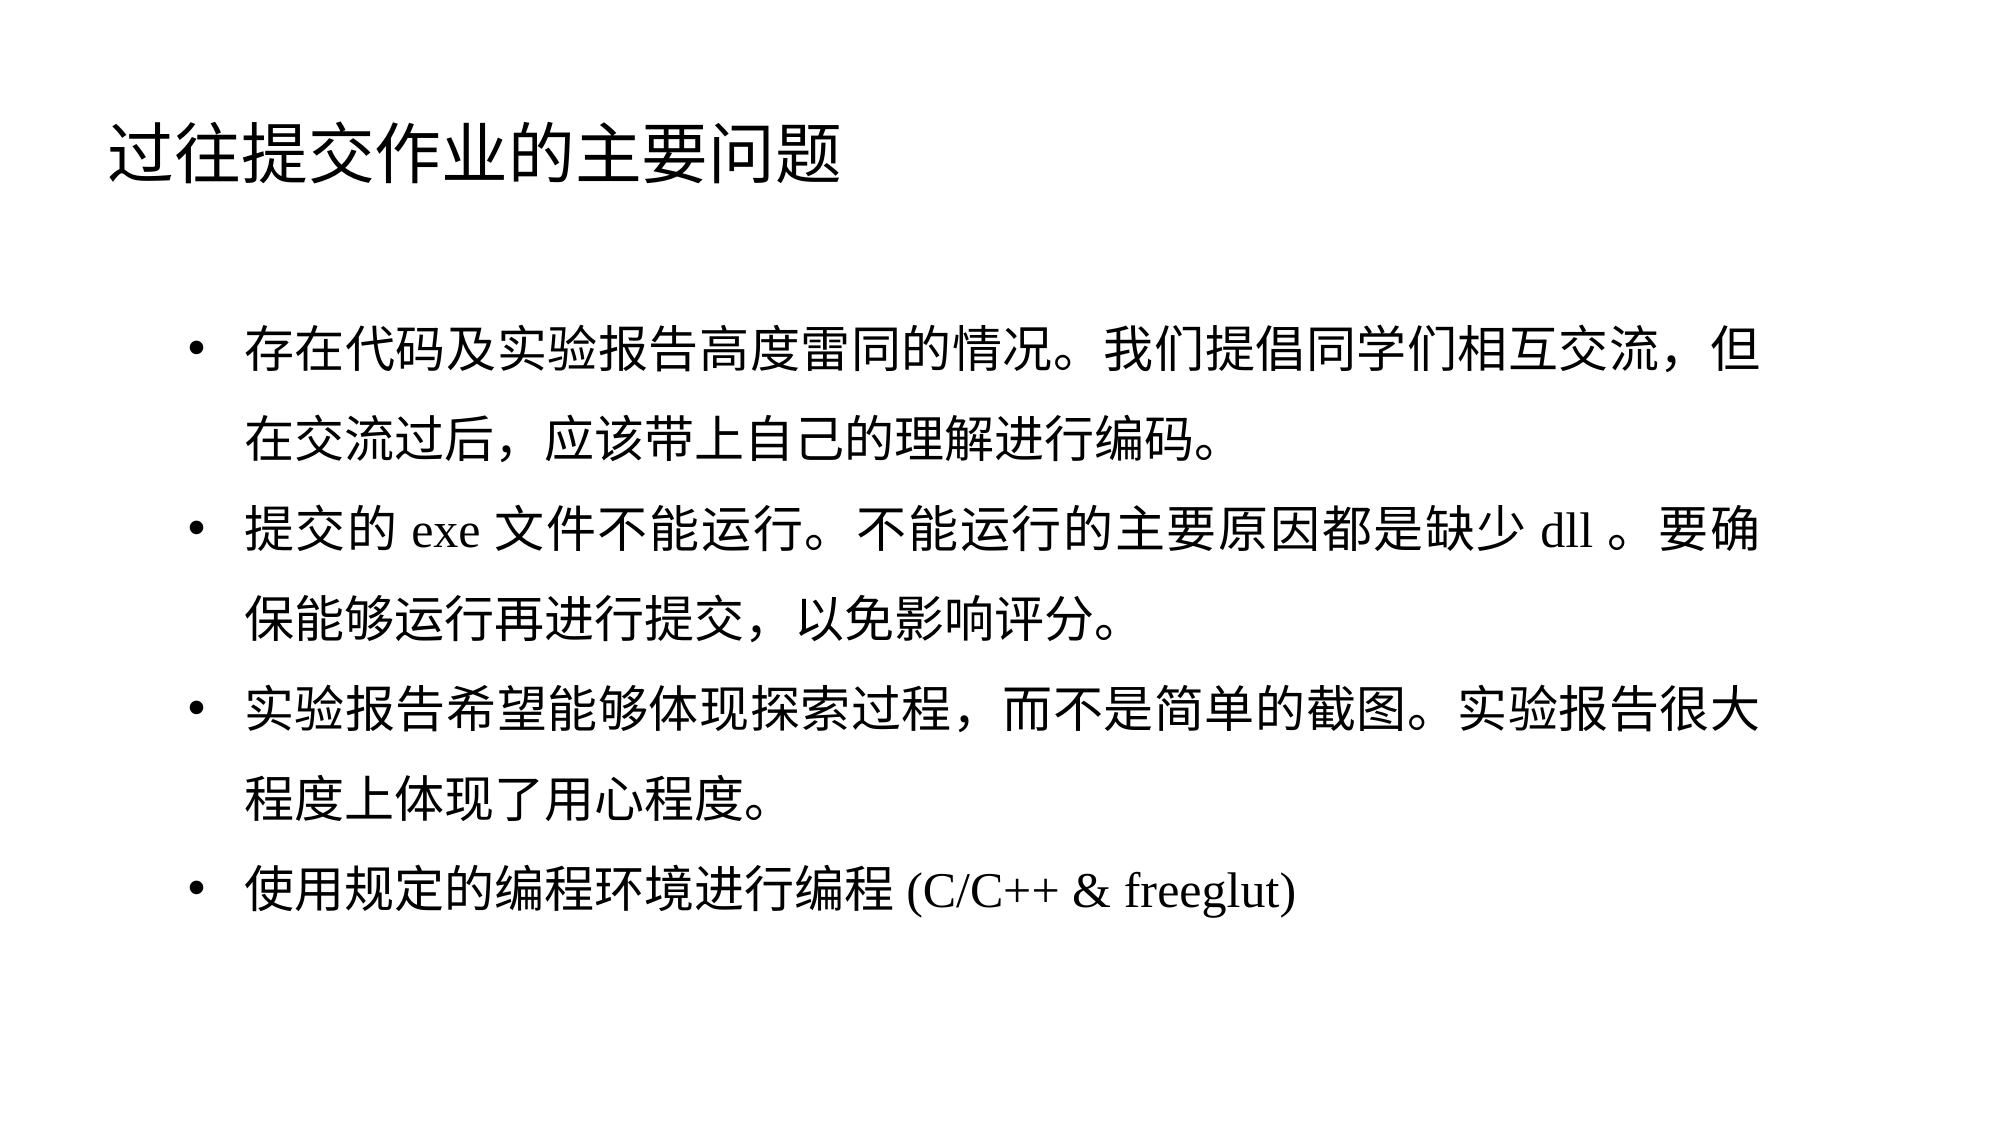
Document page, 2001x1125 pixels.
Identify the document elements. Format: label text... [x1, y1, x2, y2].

text_box 存在代码及实验报告高度雷同的情况。我们提倡同学们相互交流，但在交流过后，应该带上自己的理解进行编码。 提交的exe文件不能运行。不能运行的主要原因都是缺少dll。要确保能够运行再进行提交，以免影响评分。 实验报告希望能够体现探索过程，而不是简单的截图。实验报告很大程度上体现了用心程度。 使用规定的编程环境进行编程(C/C++ & freeglut) [173, 280, 1776, 925]
text_box 过往提交作业的主要问题 [93, 104, 1234, 200]
